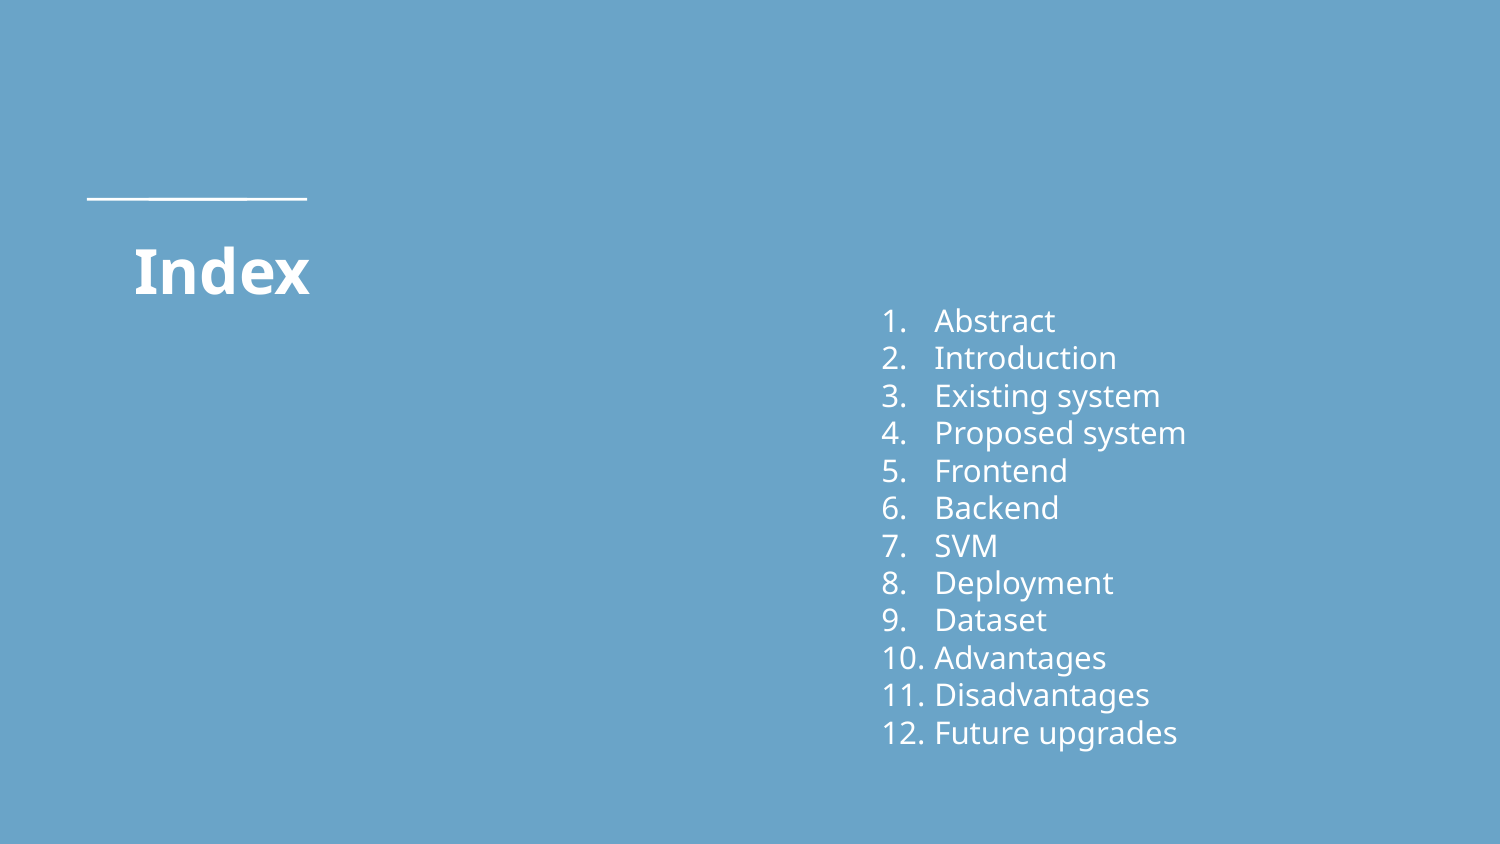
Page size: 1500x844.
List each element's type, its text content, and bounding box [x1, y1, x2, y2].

title Index [119, 216, 589, 466]
text_box Abstract Introduction Existing system Proposed system Frontend Backend SVM Deployment Dataset Advantages Disadvantages Future upgrades [844, 286, 1395, 766]
